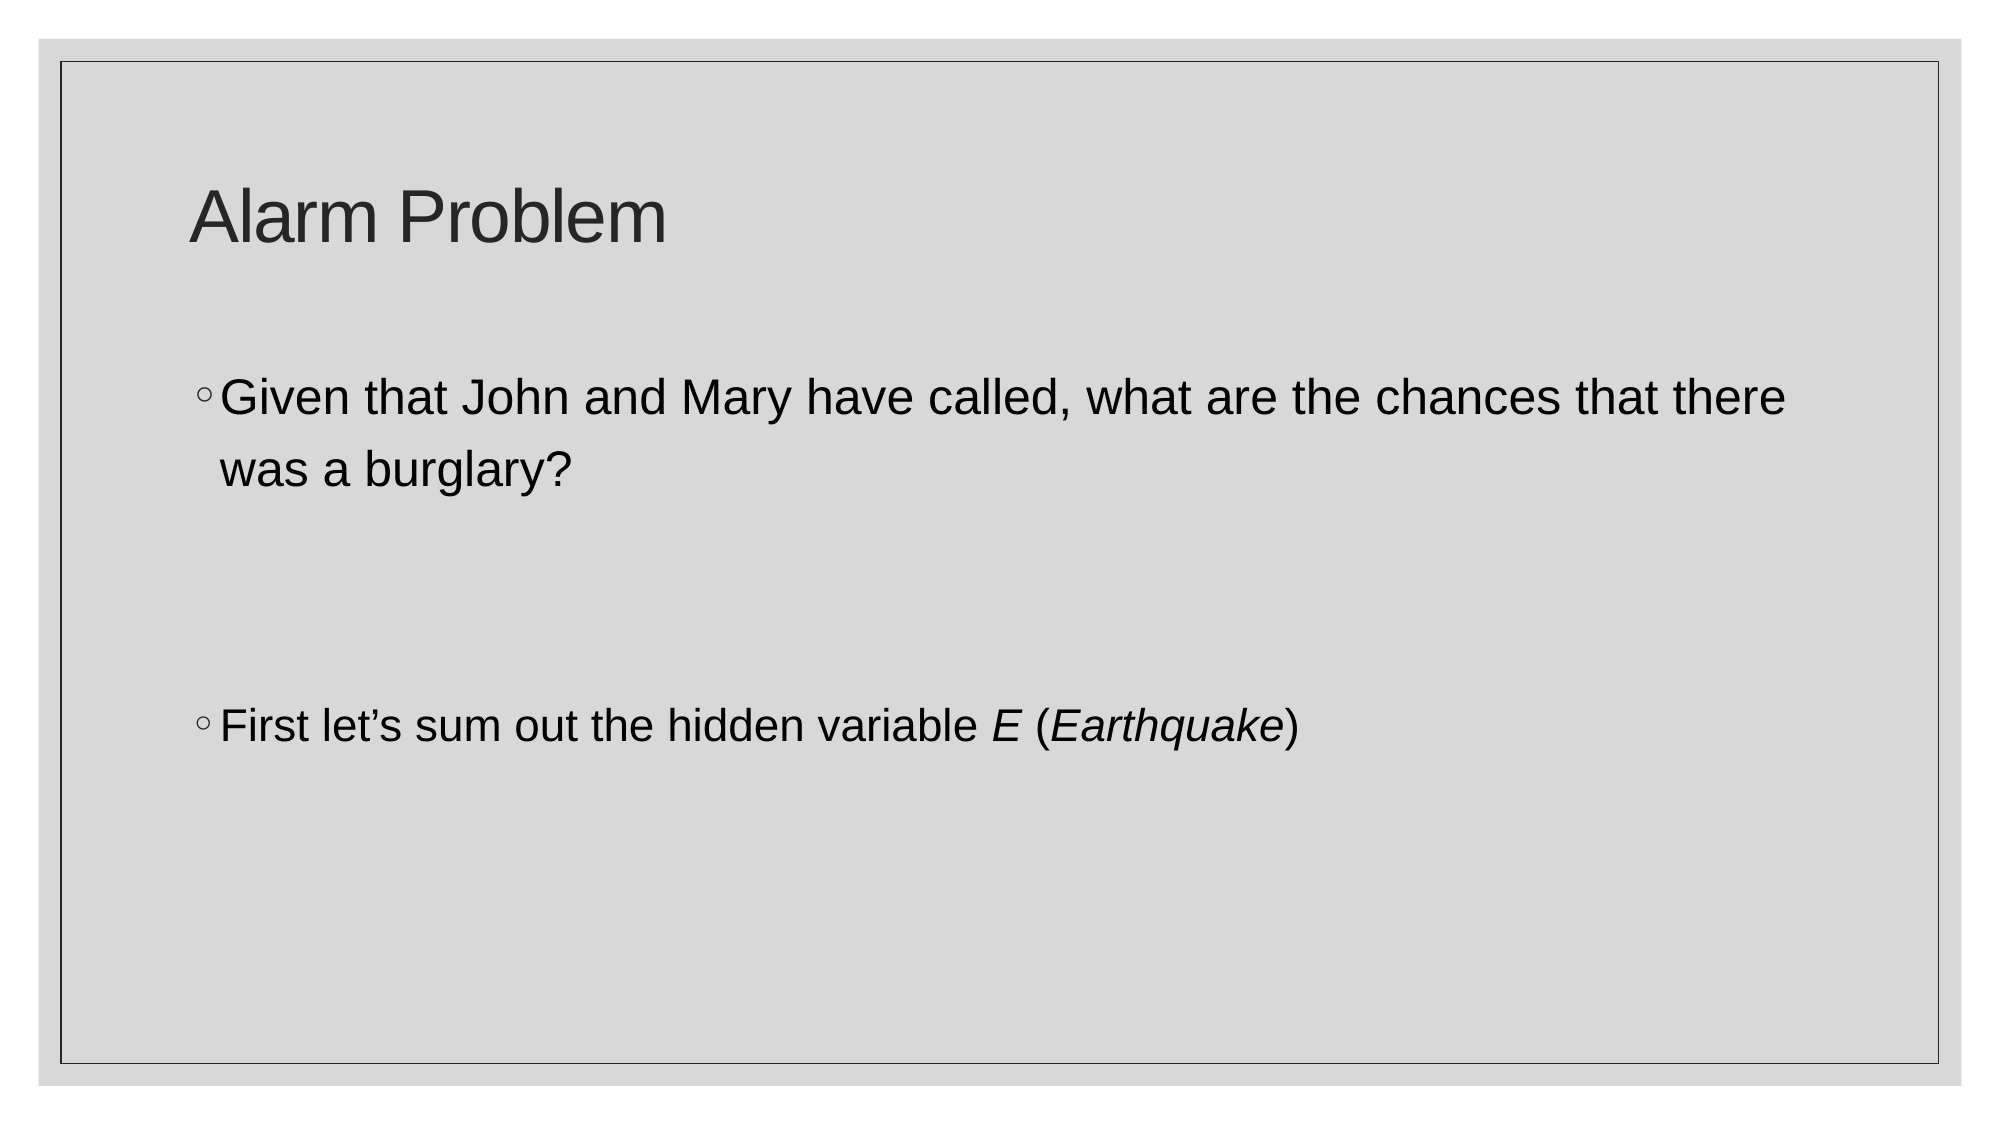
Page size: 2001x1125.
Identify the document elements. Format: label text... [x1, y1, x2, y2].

title Alarm Problem [174, 105, 1825, 331]
